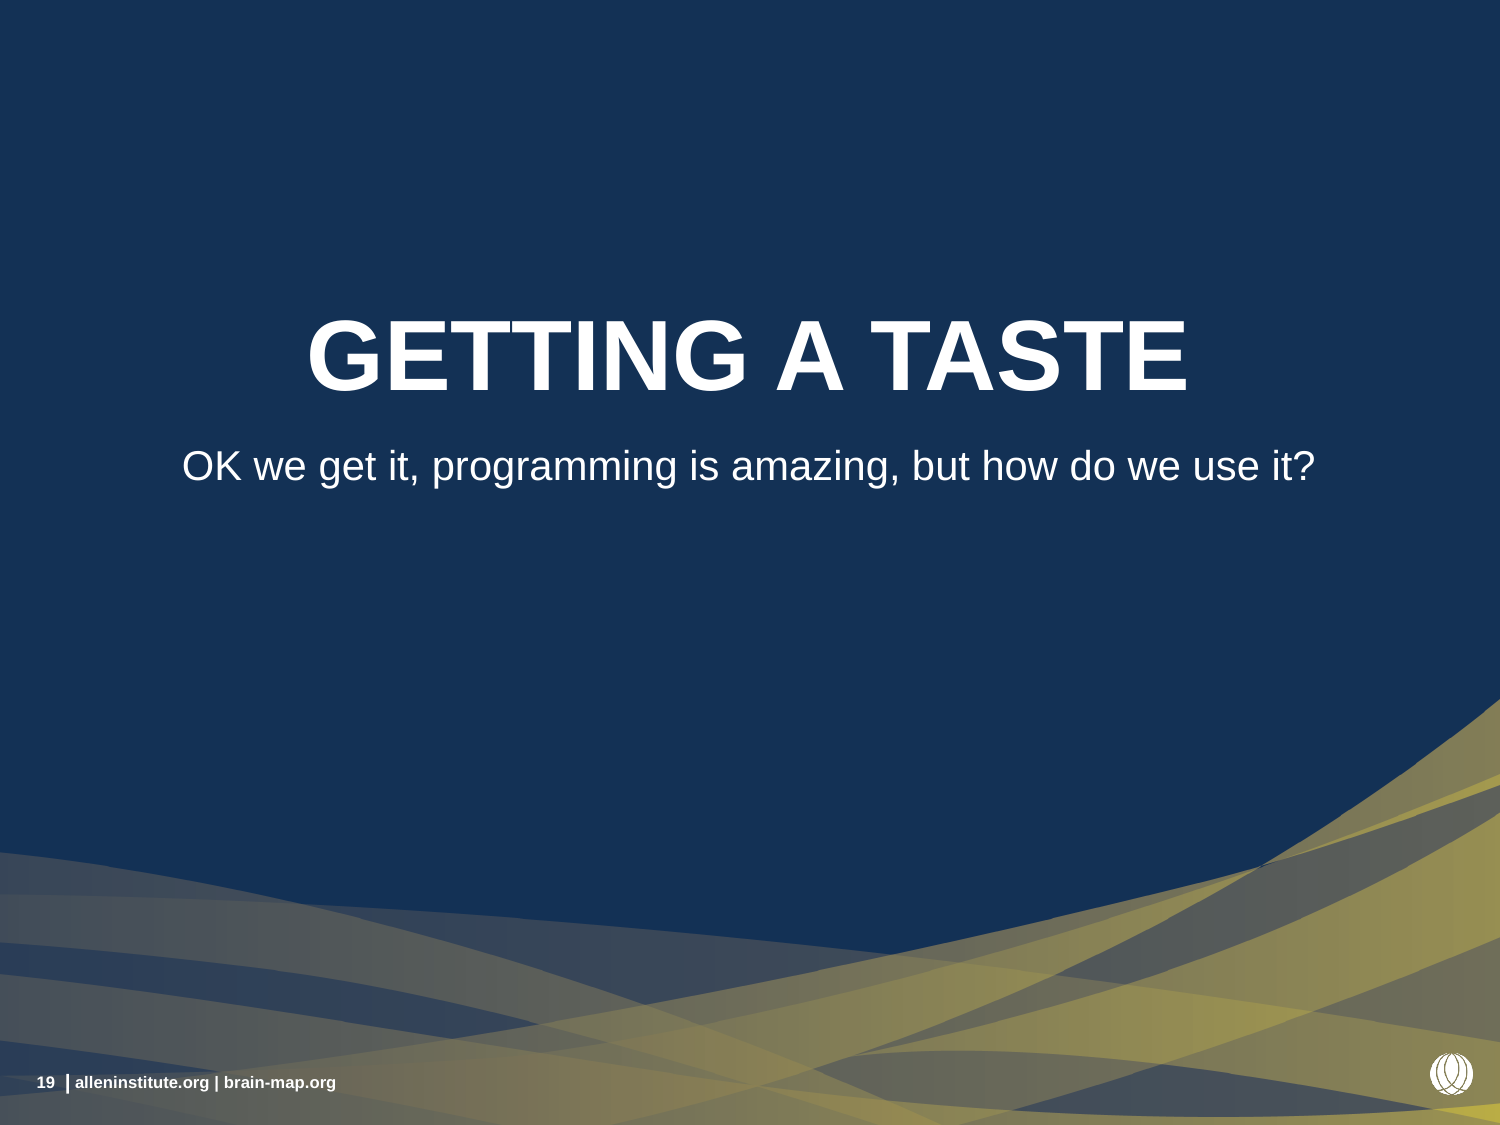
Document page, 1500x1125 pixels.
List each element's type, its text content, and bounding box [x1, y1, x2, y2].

picture [0, 0, 1500, 1125]
list OK we get it, programming is amazing, but how do we use it? [111, 431, 1387, 850]
title Getting a taste [111, 193, 1387, 418]
slide_number 19 [6, 1061, 56, 1093]
footer alleninstitute.org | brain-map.org [75, 1061, 1374, 1093]
